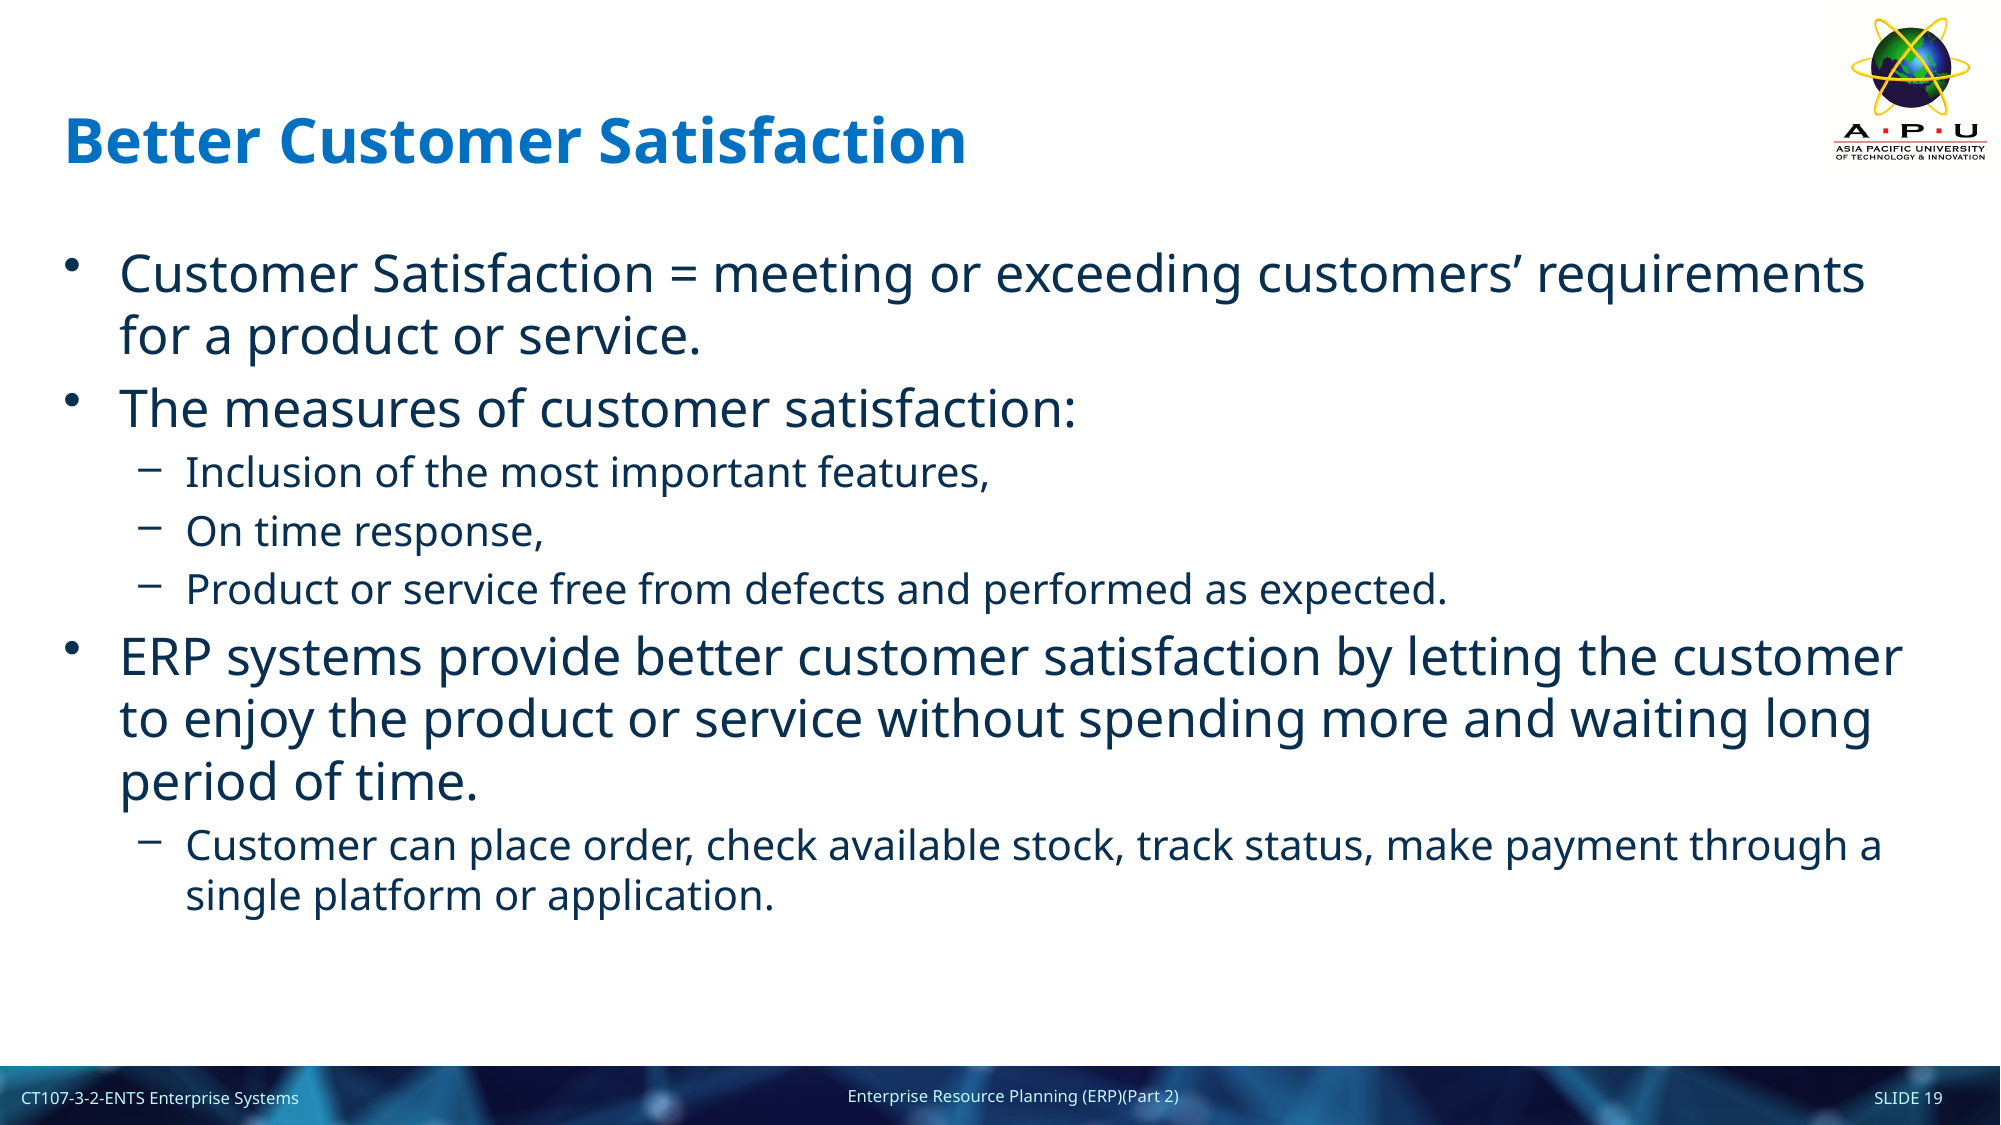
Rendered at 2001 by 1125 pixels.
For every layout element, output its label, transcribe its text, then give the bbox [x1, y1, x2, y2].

picture [1822, 0, 2000, 178]
list Customer Satisfaction = meeting or exceeding customers’ requirements for a product or service. The measures of customer satisfaction: Inclusion of the most important features, On time response, Product or service free from defects and performed as expected. ERP systems provide better customer satisfaction by letting the customer to enjoy the product or service without spending more and waiting long period of time. Customer can place order, check available stock, track status, make payment through a single platform or application. [48, 232, 1952, 975]
picture [0, 1066, 2000, 1125]
title Better Customer Satisfaction [48, 45, 1764, 232]
